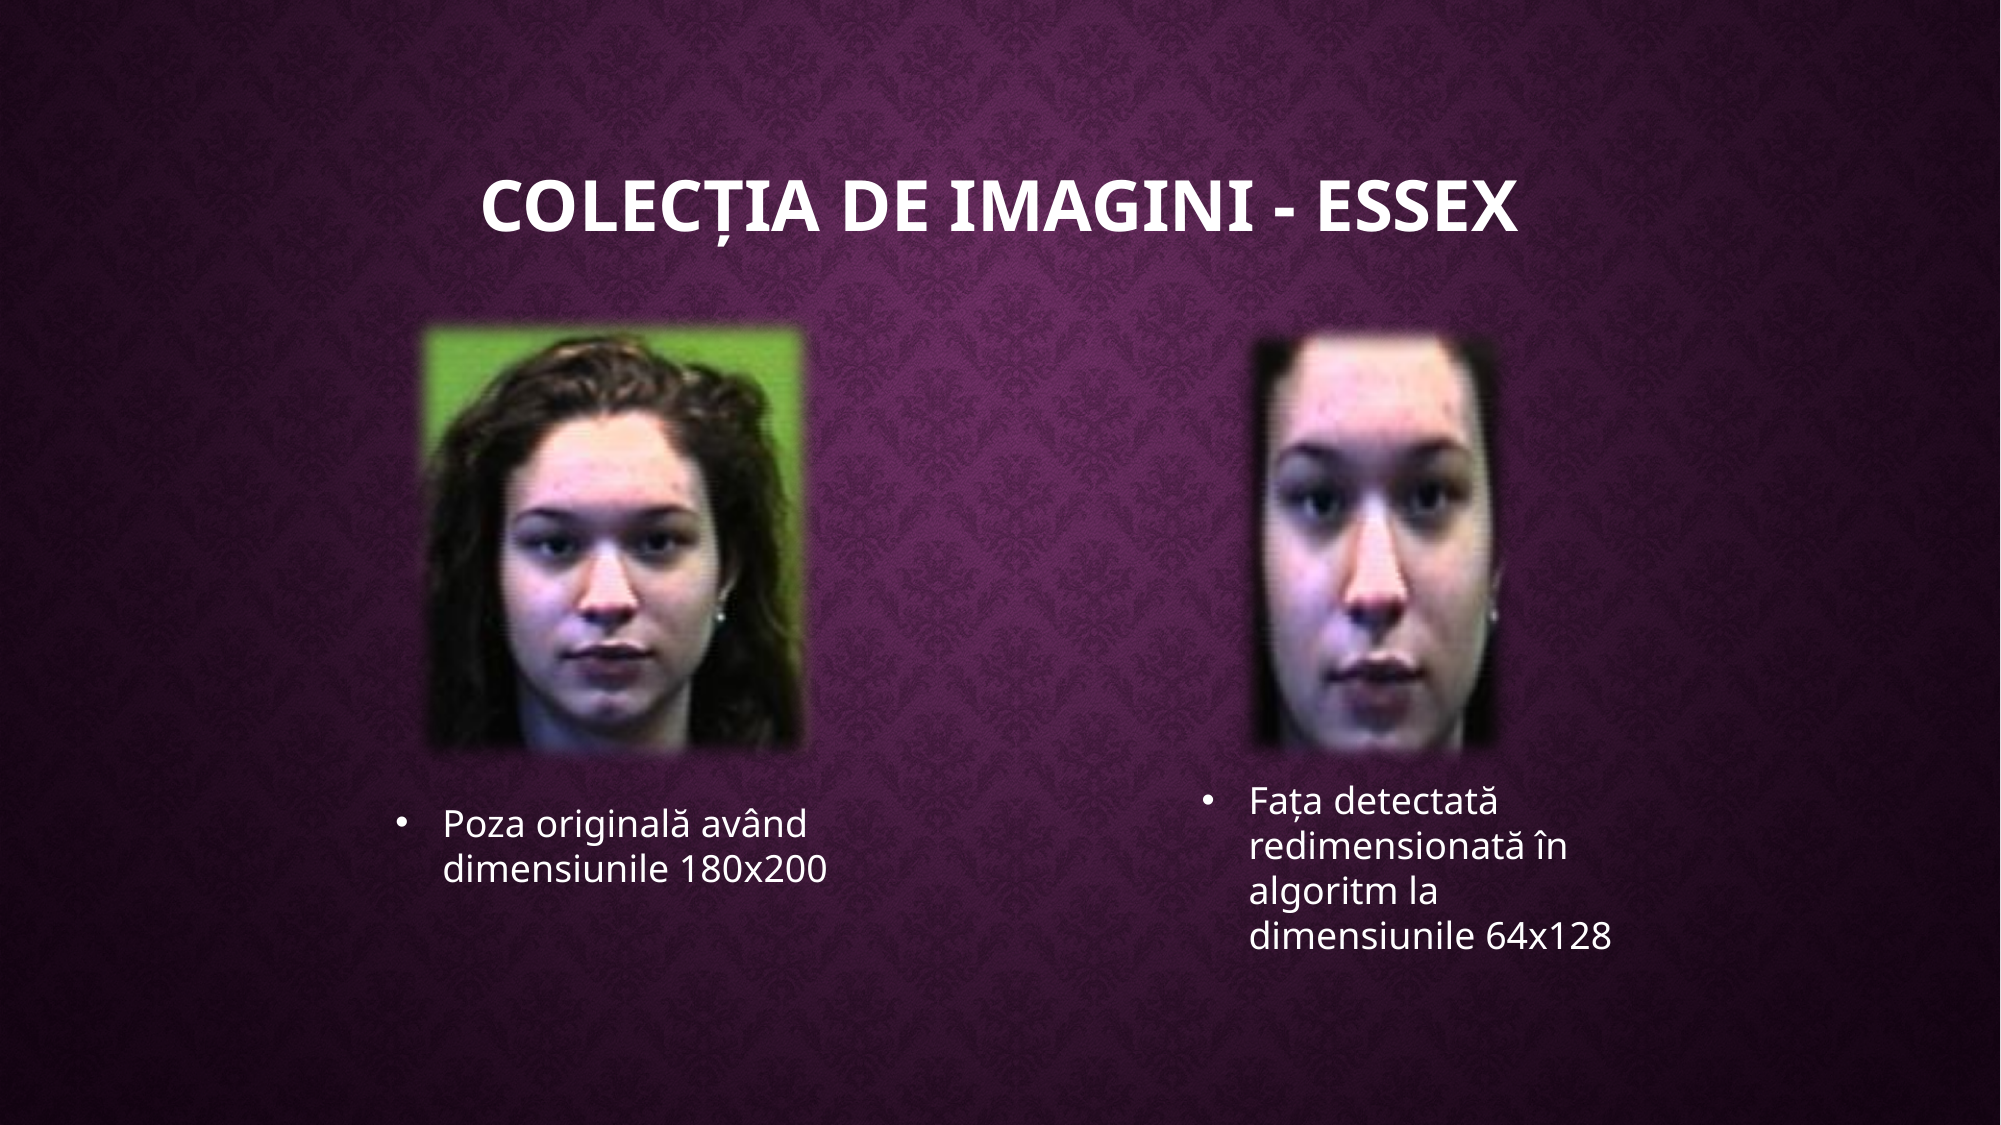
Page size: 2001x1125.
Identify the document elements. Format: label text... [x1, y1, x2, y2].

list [1232, 319, 1515, 766]
text_box Poza originală având dimensiunile 180x200 [380, 792, 854, 897]
picture [407, 311, 819, 769]
title Colecția de imagini - essex [149, 99, 1849, 318]
text_box Fața detectată redimensionată în algoritm la dimensiunile 64x128 [1186, 769, 1642, 965]
